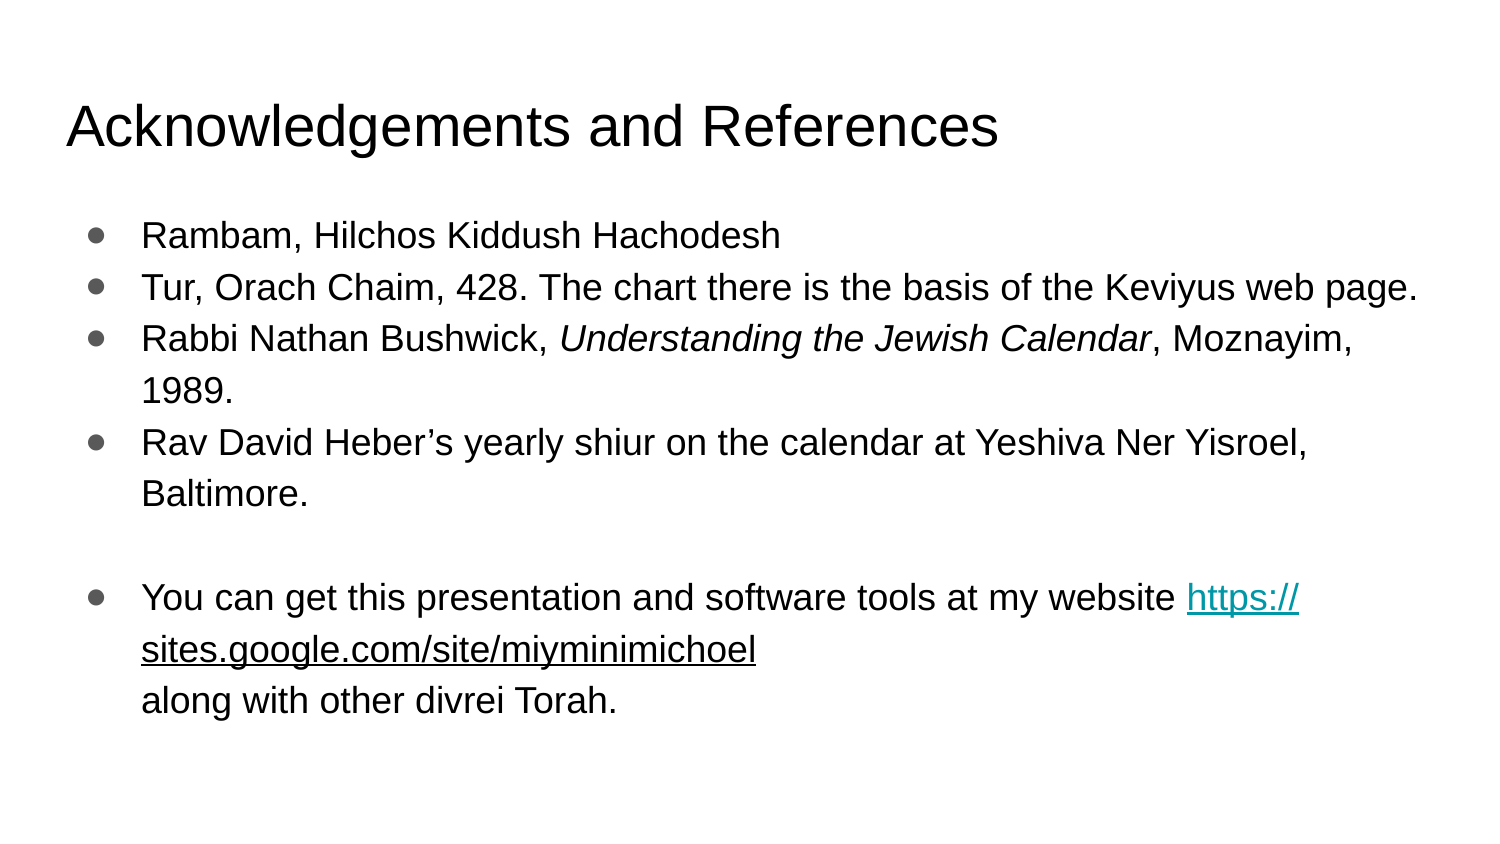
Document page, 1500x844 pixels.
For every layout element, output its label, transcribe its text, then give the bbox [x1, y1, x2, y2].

title Acknowledgements and References [51, 72, 1449, 167]
list Rambam, Hilchos Kiddush Hachodesh Tur, Orach Chaim, 428. The chart there is the basis of the Keviyus web page. Rabbi Nathan Bushwick, Understanding the Jewish Calendar, Moznayim, 1989. Rav David Heber’s yearly shiur on the calendar at Yeshiva Ner Yisroel, Baltimore. You can get this presentation and software tools at my website https://sites.google.com/site/miyminimichoel along with other divrei Torah. [51, 189, 1449, 750]
